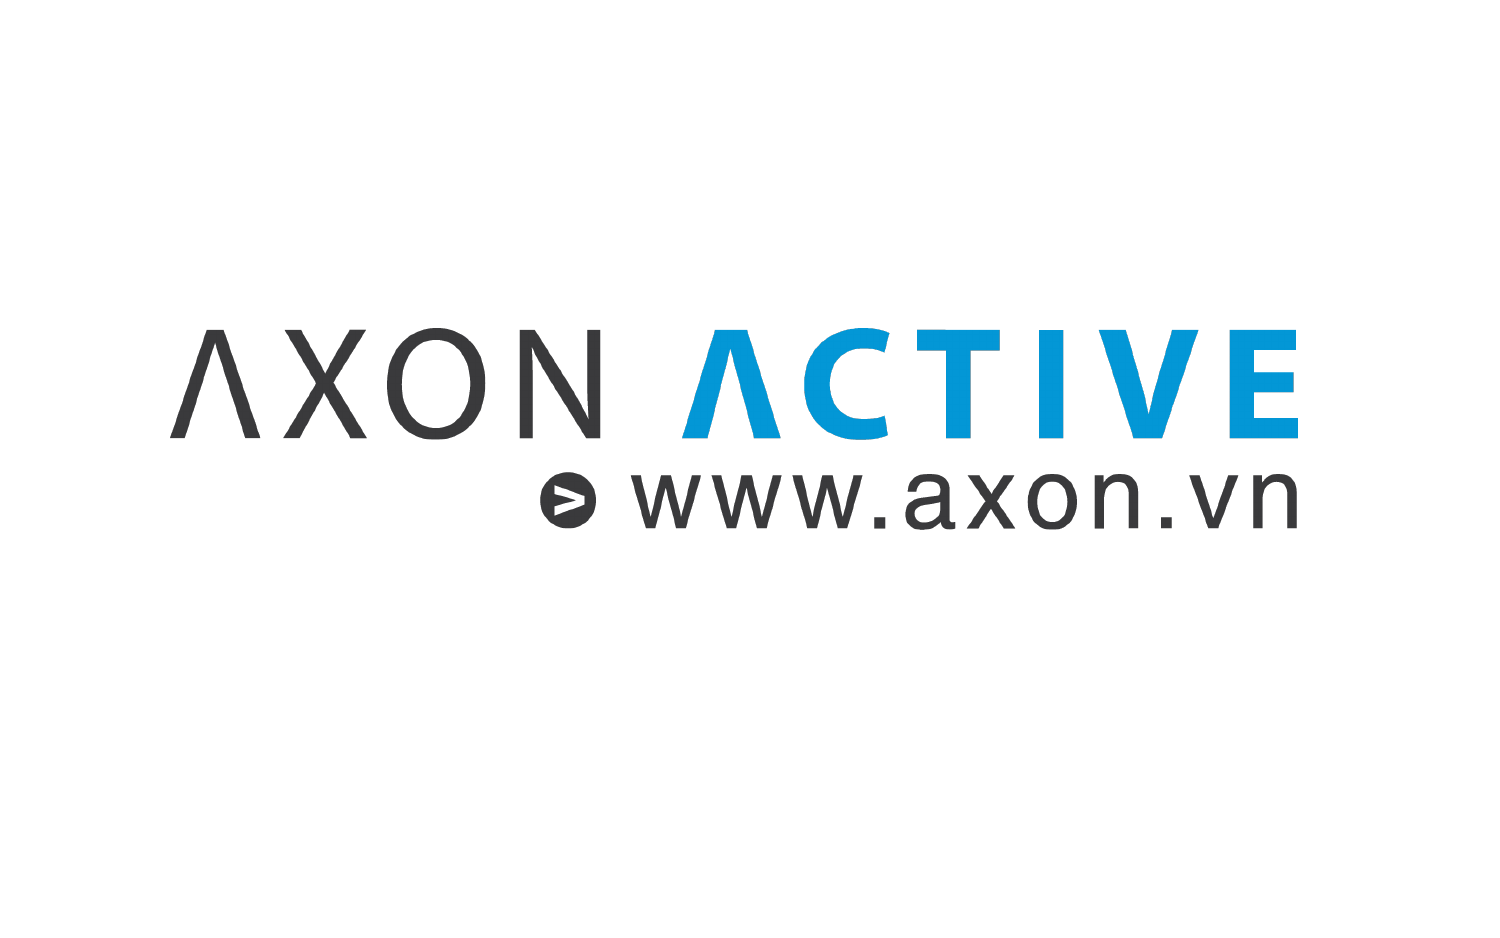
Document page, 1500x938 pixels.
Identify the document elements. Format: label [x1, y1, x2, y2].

picture [170, 328, 1298, 530]
